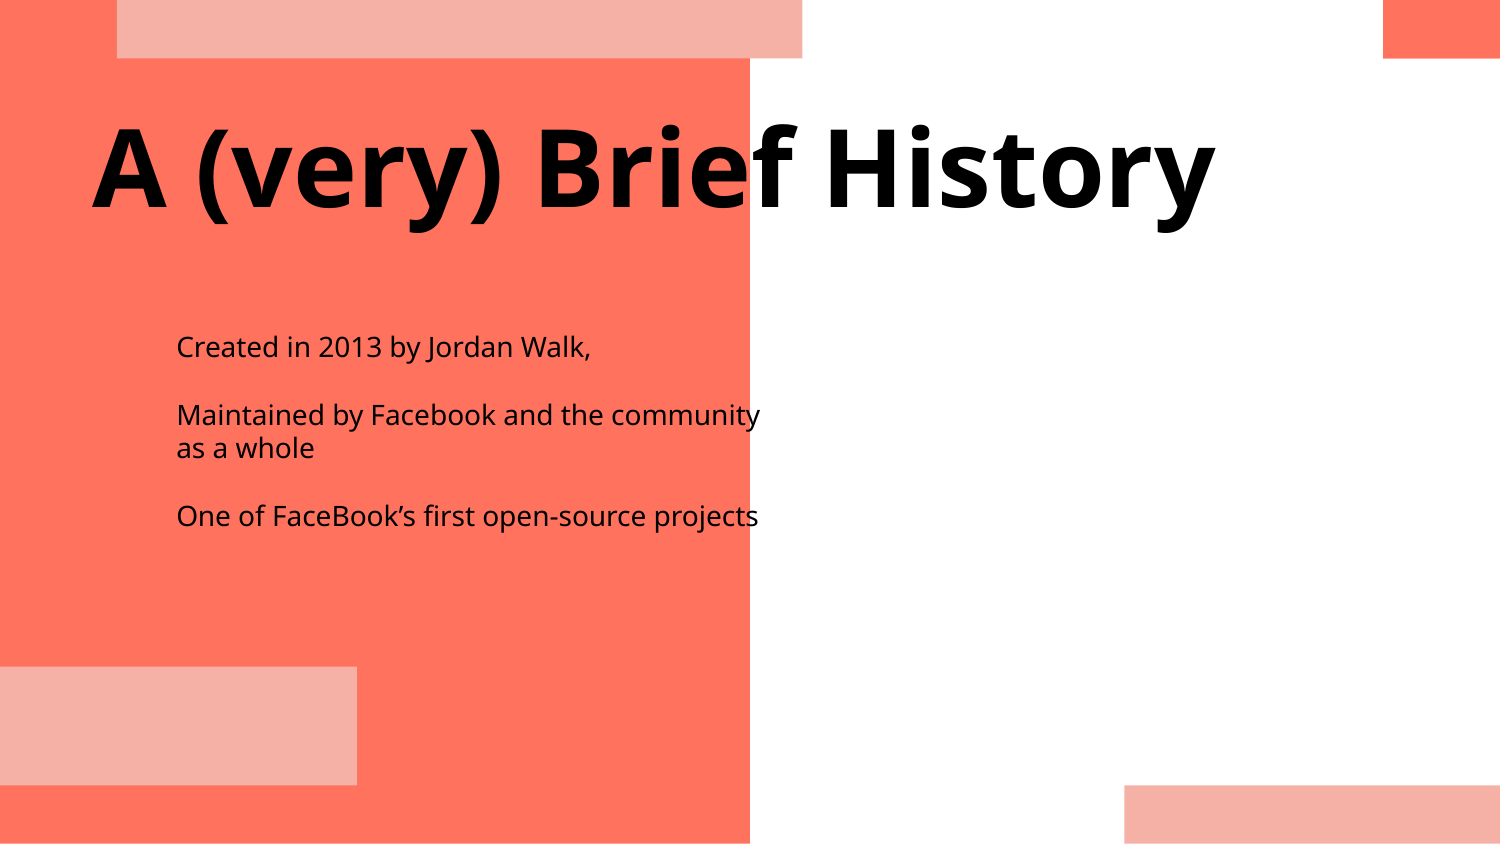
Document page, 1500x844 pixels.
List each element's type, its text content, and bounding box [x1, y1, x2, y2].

title A (very) Brief History [77, 85, 1452, 245]
subtitle Created in 2013 by Jordan Walk, Maintained by Facebook and the community as a whole One of FaceBook’s first open-source projects [161, 314, 780, 652]
